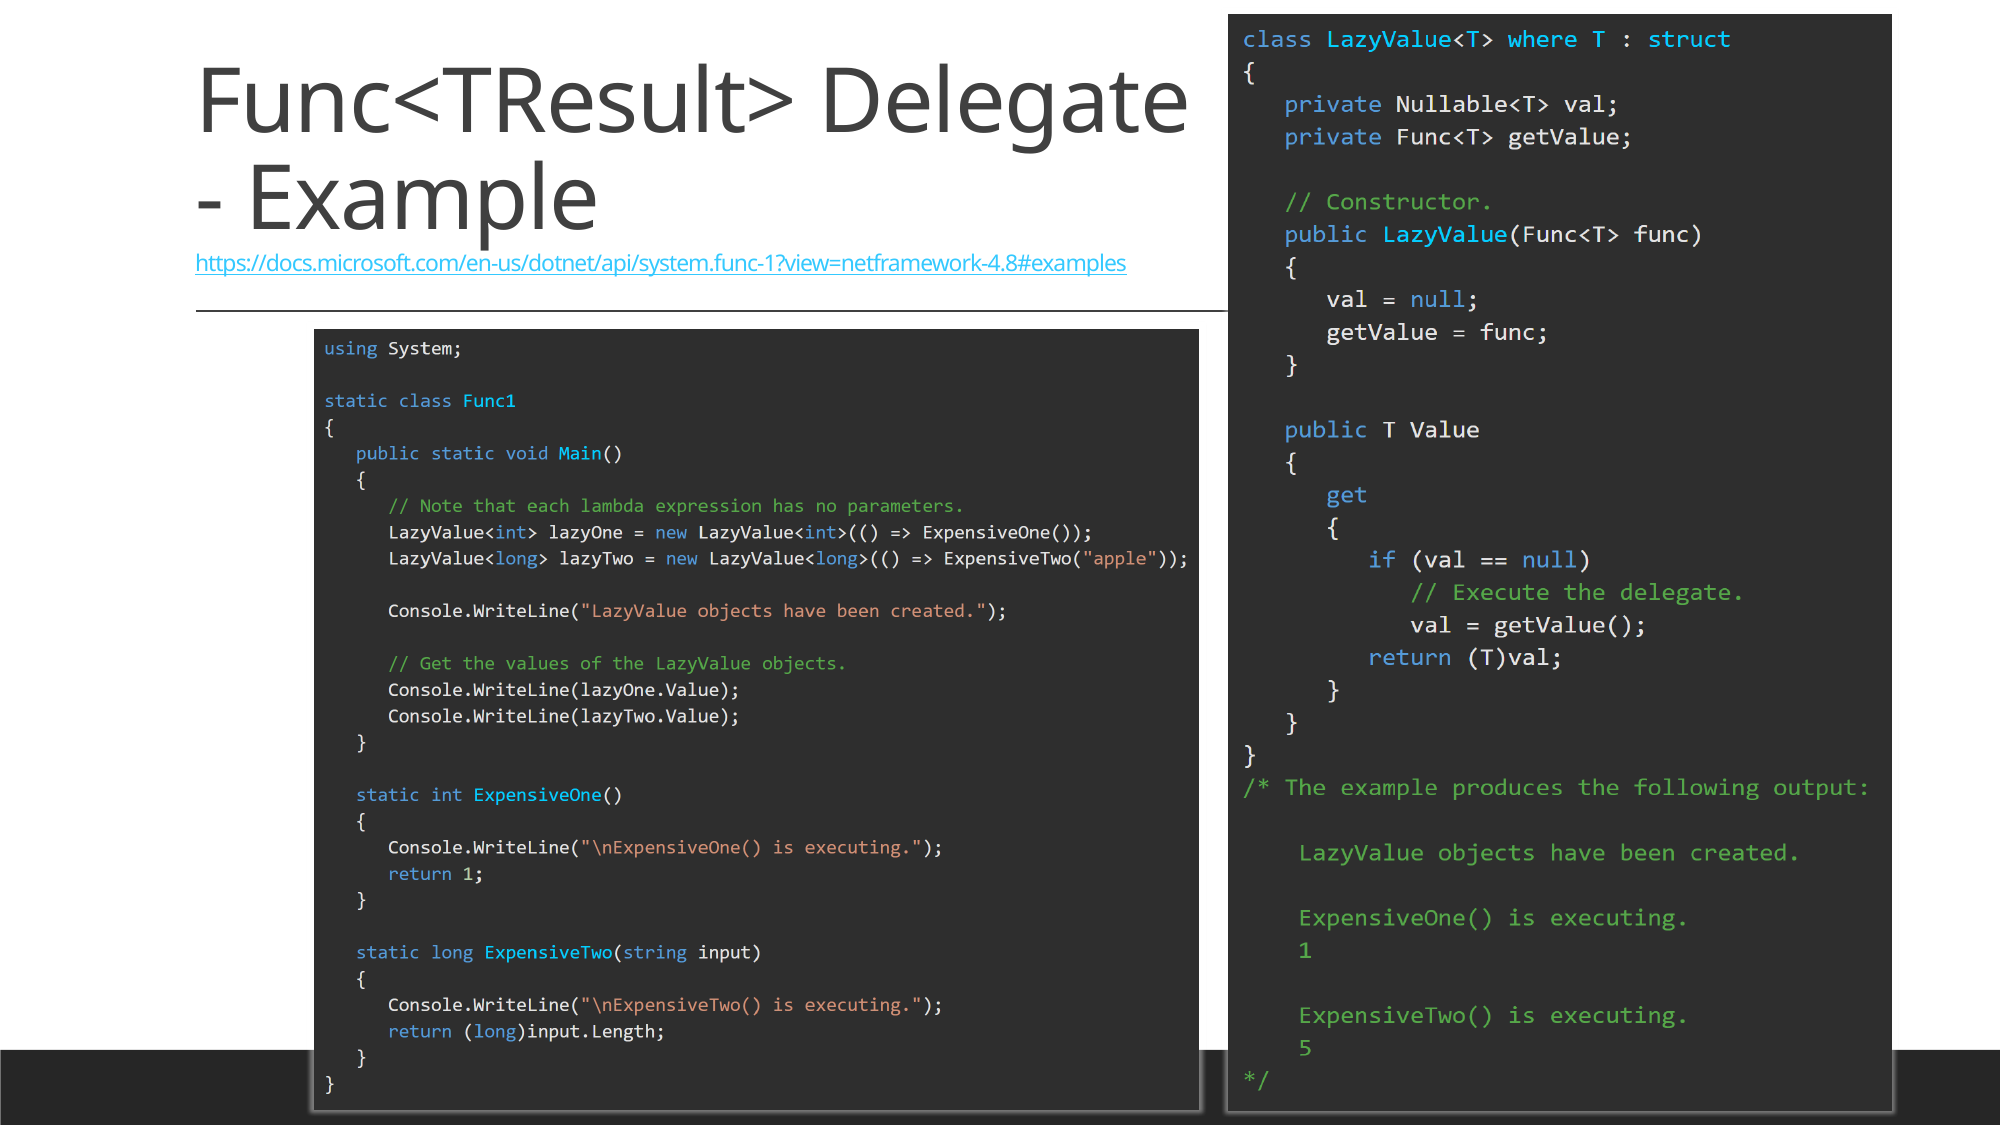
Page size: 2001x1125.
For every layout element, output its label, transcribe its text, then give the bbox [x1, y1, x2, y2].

picture [1227, 14, 1892, 1111]
title Func<TResult> Delegate - Example https://docs.microsoft.com/en-us/dotnet/api/system.func-1?view=netframework-4.8#examples [179, 47, 1220, 285]
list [313, 328, 1200, 1110]
